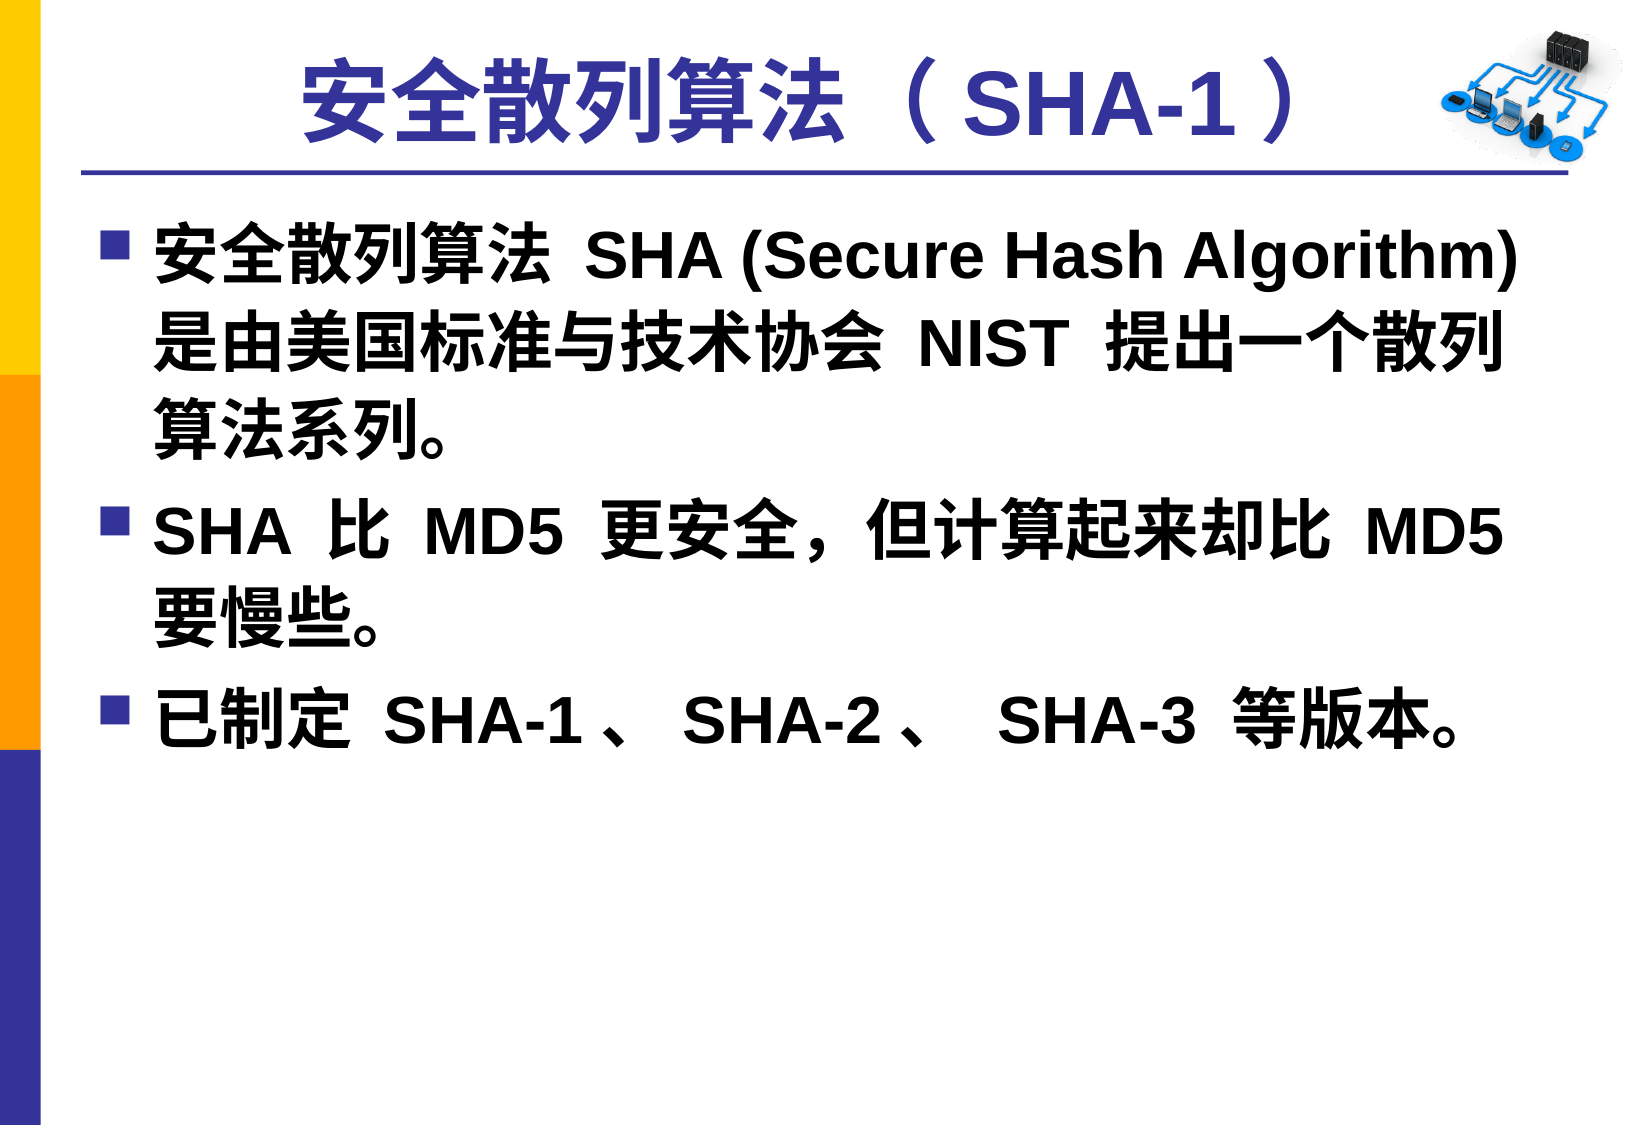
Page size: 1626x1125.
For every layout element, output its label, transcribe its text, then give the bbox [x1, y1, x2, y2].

title 安全散列算法（SHA-1） [81, 30, 1569, 161]
picture [1438, 30, 1624, 165]
list 安全散列算法 SHA (Secure Hash Algorithm)是由美国标准与技术协会 NIST 提出一个散列算法系列。 SHA 比 MD5 更安全，但计算起来却比 MD5 要慢些。 已制定 SHA-1、SHA-2、 SHA-3 等版本。 [81, 196, 1569, 1006]
